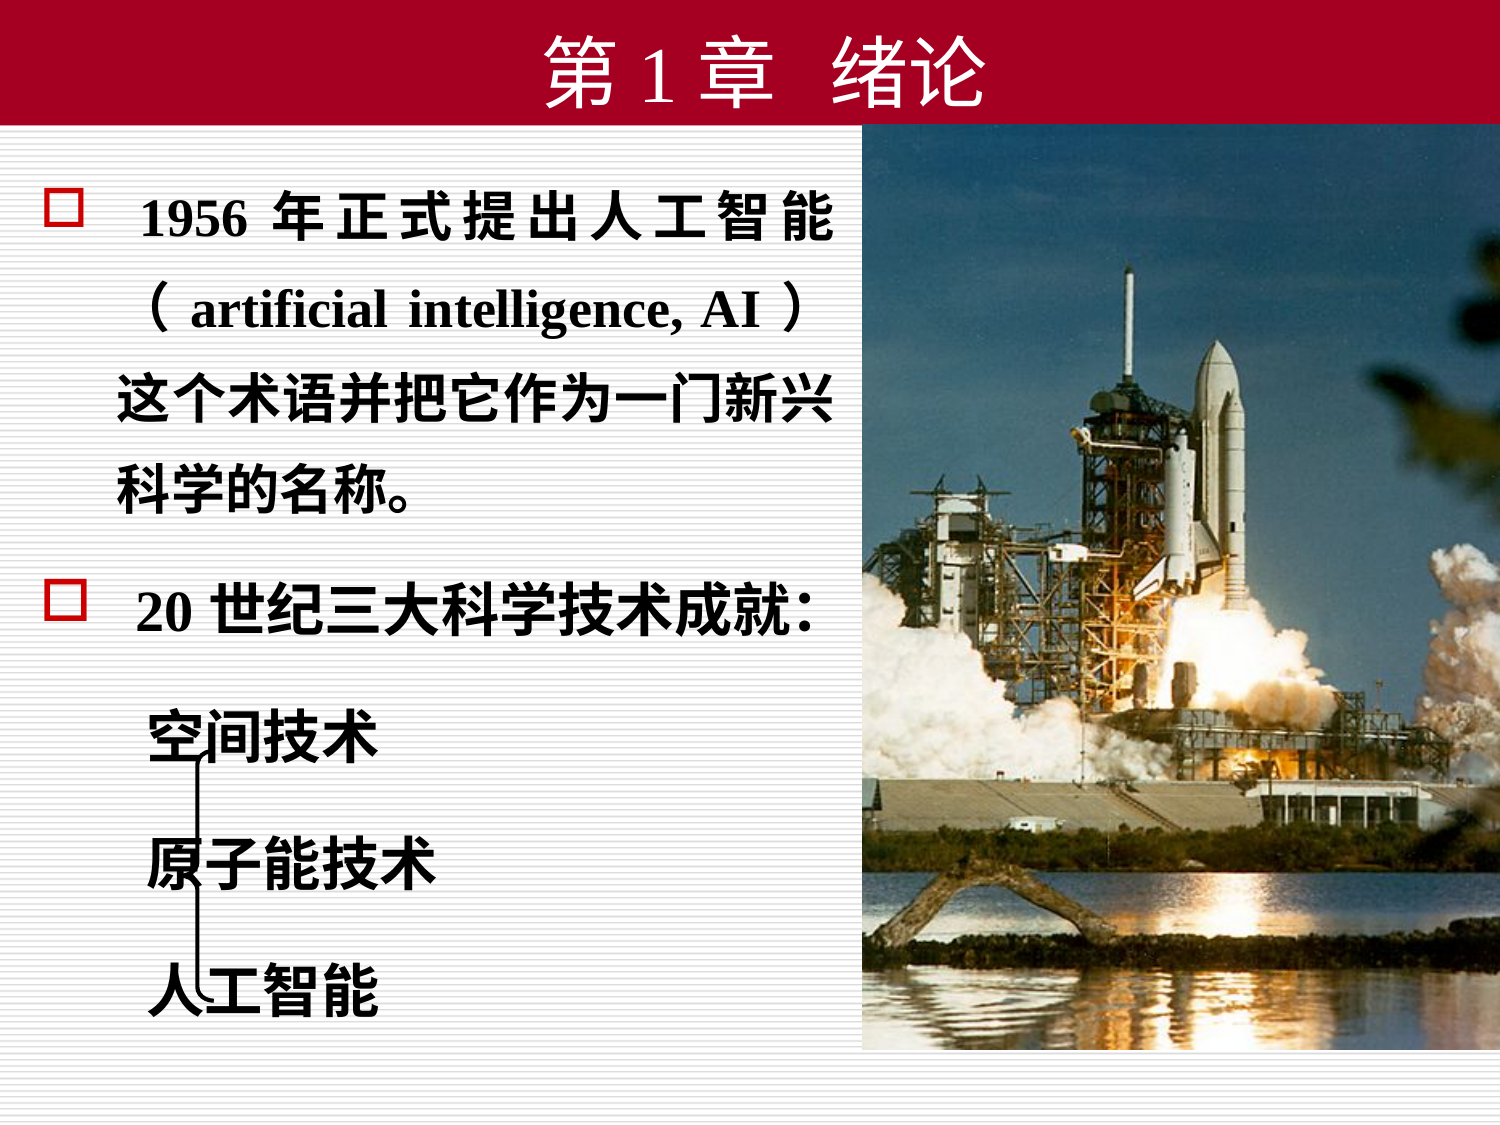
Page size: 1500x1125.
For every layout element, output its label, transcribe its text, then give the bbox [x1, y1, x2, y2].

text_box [24, 537, 863, 1051]
title 第1章 绪论 [0, 0, 1500, 126]
slide_number [1137, 1062, 1463, 1122]
picture [0, 124, 1500, 1125]
list 1956年正式提出人工智能（artificial intelligence, AI）这个术语并把它作为一门新兴科学的名称。 [24, 148, 850, 537]
